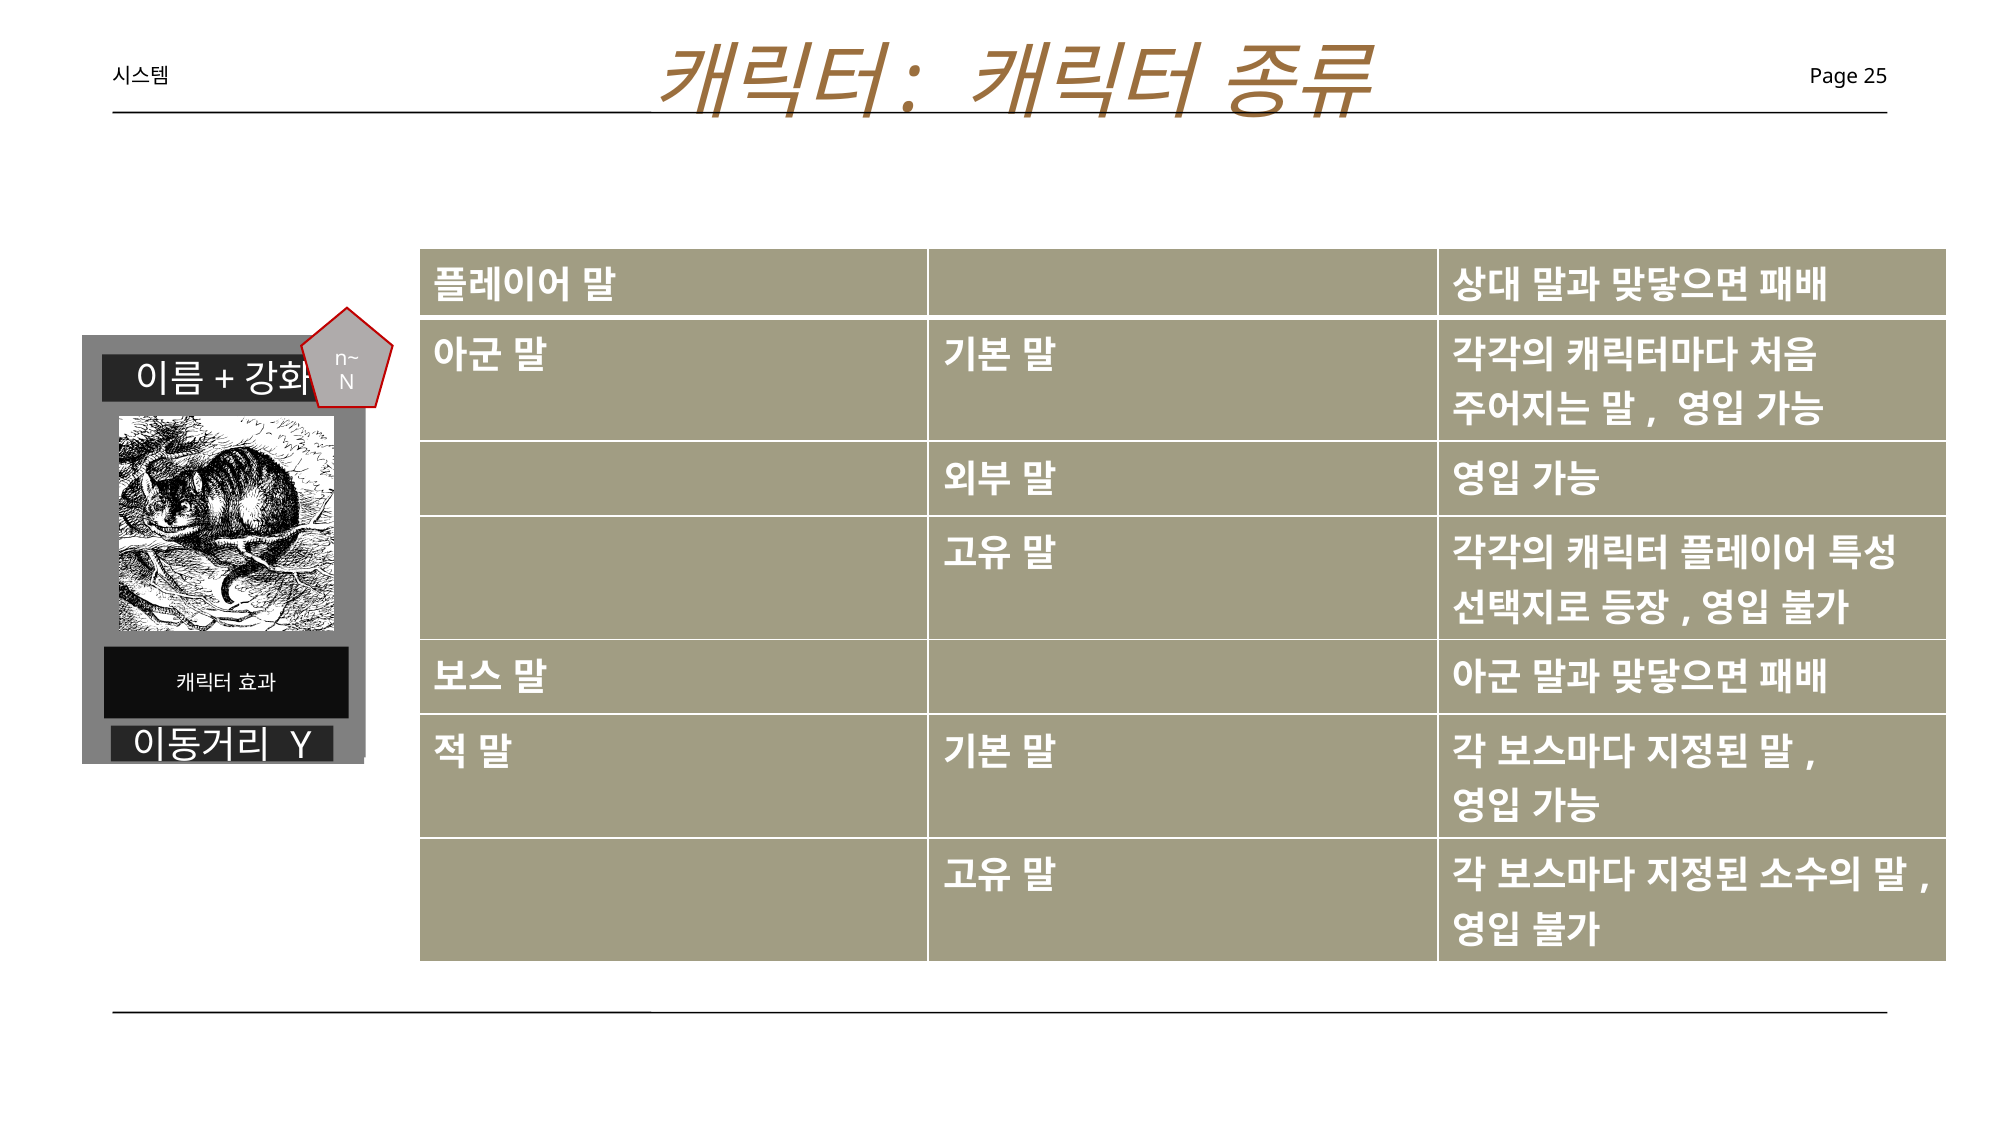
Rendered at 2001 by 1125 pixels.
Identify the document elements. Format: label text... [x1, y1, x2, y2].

table_cell 고유 말 [929, 517, 1437, 639]
table_header 플레이어 말 [420, 249, 927, 315]
table_cell 기본 말 [929, 715, 1437, 837]
text_box 시스템 [112, 58, 495, 88]
table_cell [420, 517, 927, 639]
table_cell 기본 말 [929, 320, 1437, 440]
table_header 상대 말과 맞닿으면 패배 [1439, 249, 1946, 315]
table_cell [420, 839, 927, 961]
table_cell 고유 말 [929, 839, 1437, 961]
table_cell [420, 442, 927, 515]
table_cell 각각의 캐릭터 플레이어 특성 선택지로 등장,영입 불가 [1439, 517, 1946, 639]
table_cell 아군 말과 맞닿으면 패배 [1439, 640, 1946, 713]
text_box 캐릭터: 캐릭터 종류 [640, 113, 1383, 129]
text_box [81, 307, 393, 764]
table_cell 보스 말 [420, 640, 927, 713]
text_box Page 25 [1505, 58, 1888, 88]
table_cell 아군 말 [420, 320, 927, 440]
table_cell 각각의 캐릭터마다 처음 주어지는 말, 영입 가능 [1439, 320, 1946, 440]
table_header [929, 249, 1437, 315]
text_box 캐릭터: 캐릭터 종류 [640, 0, 1383, 112]
table_cell 적 말 [420, 715, 927, 837]
table_cell 영입 가능 [1439, 442, 1946, 515]
table_cell 각 보스마다 지정된 말, 영입 가능 [1439, 715, 1946, 837]
table_cell 각 보스마다 지정된 소수의 말, 영입 불가 [1439, 839, 1946, 961]
table_cell [929, 640, 1437, 713]
table_cell 외부 말 [929, 442, 1437, 515]
